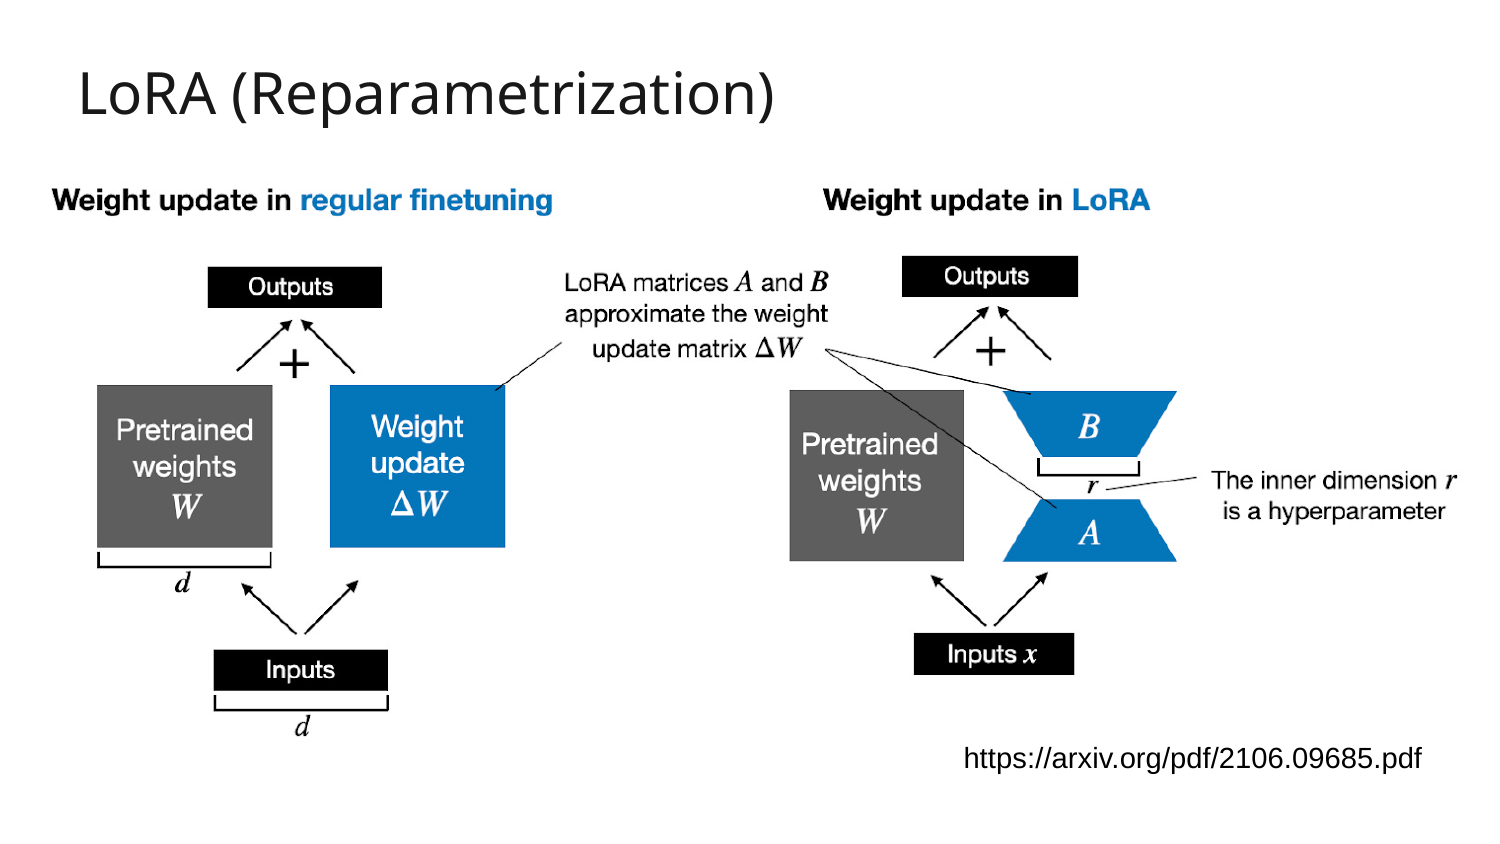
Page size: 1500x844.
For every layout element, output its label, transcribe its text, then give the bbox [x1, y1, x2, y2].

text_box https://arxiv.org/pdf/2106.09685.pdf [963, 758, 1424, 774]
title LoRA (Reparametrization) [73, 65, 1427, 153]
picture [31, 153, 1469, 758]
